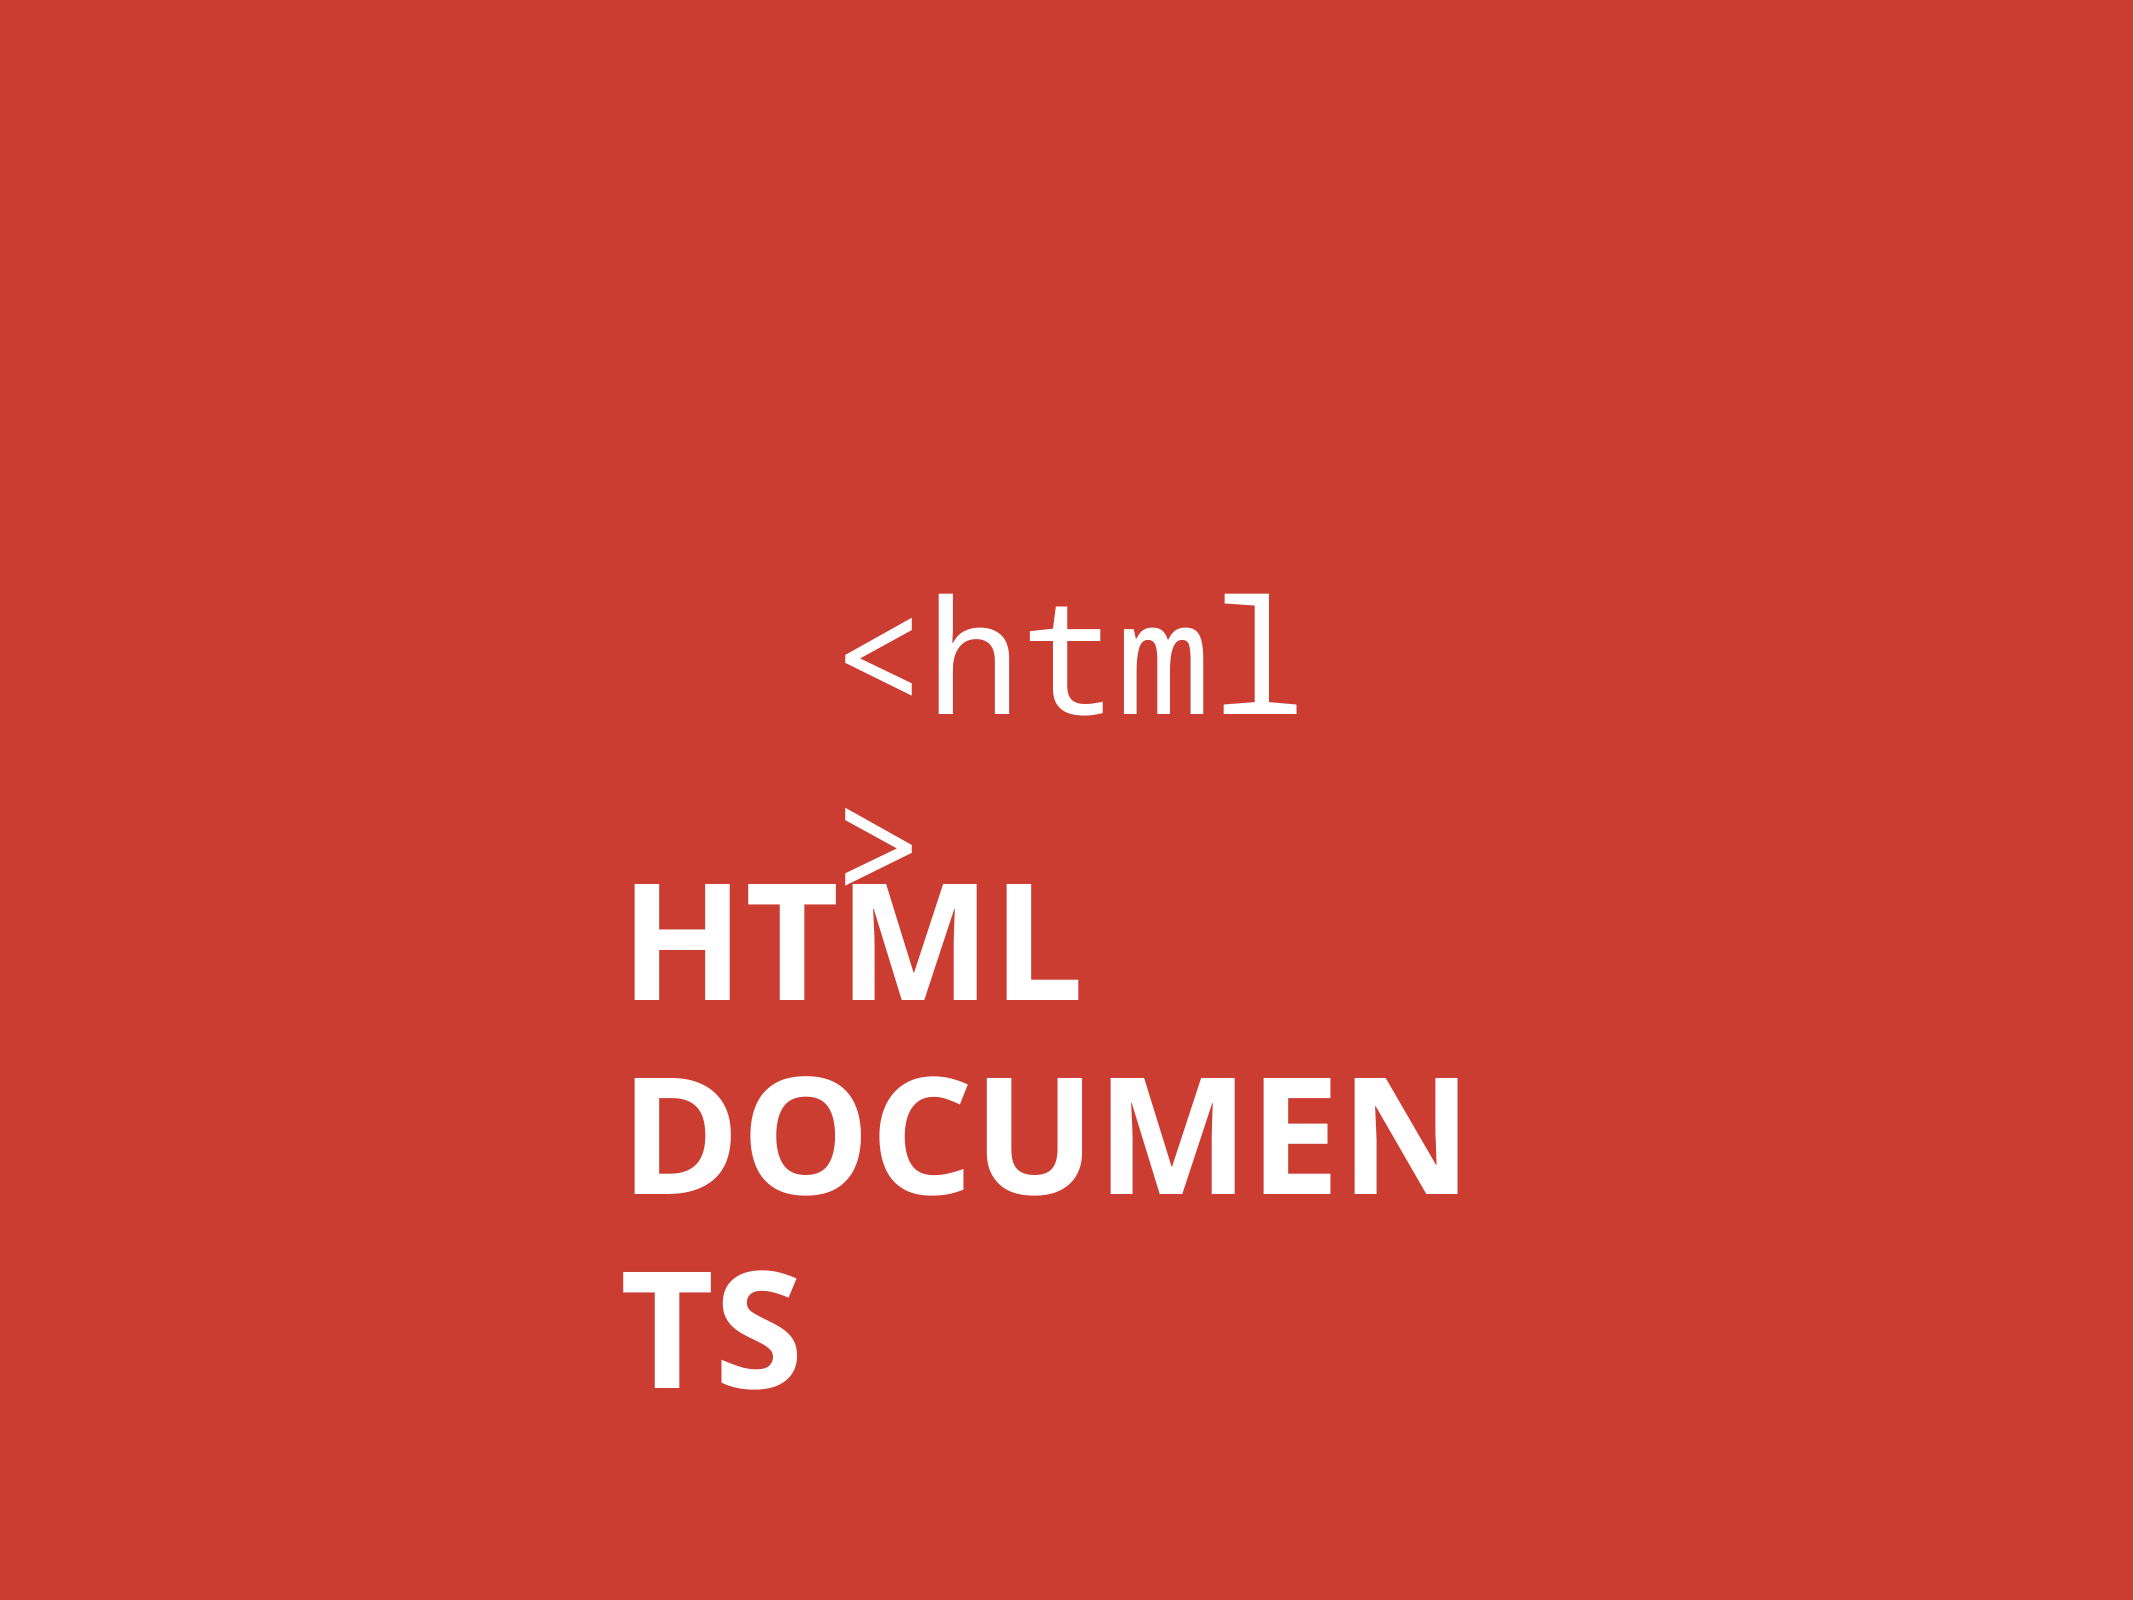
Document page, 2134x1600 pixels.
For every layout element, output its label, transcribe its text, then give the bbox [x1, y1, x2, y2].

text_box HTML DOCUMENTS [618, 839, 1513, 1421]
title <html> [777, 555, 1356, 936]
